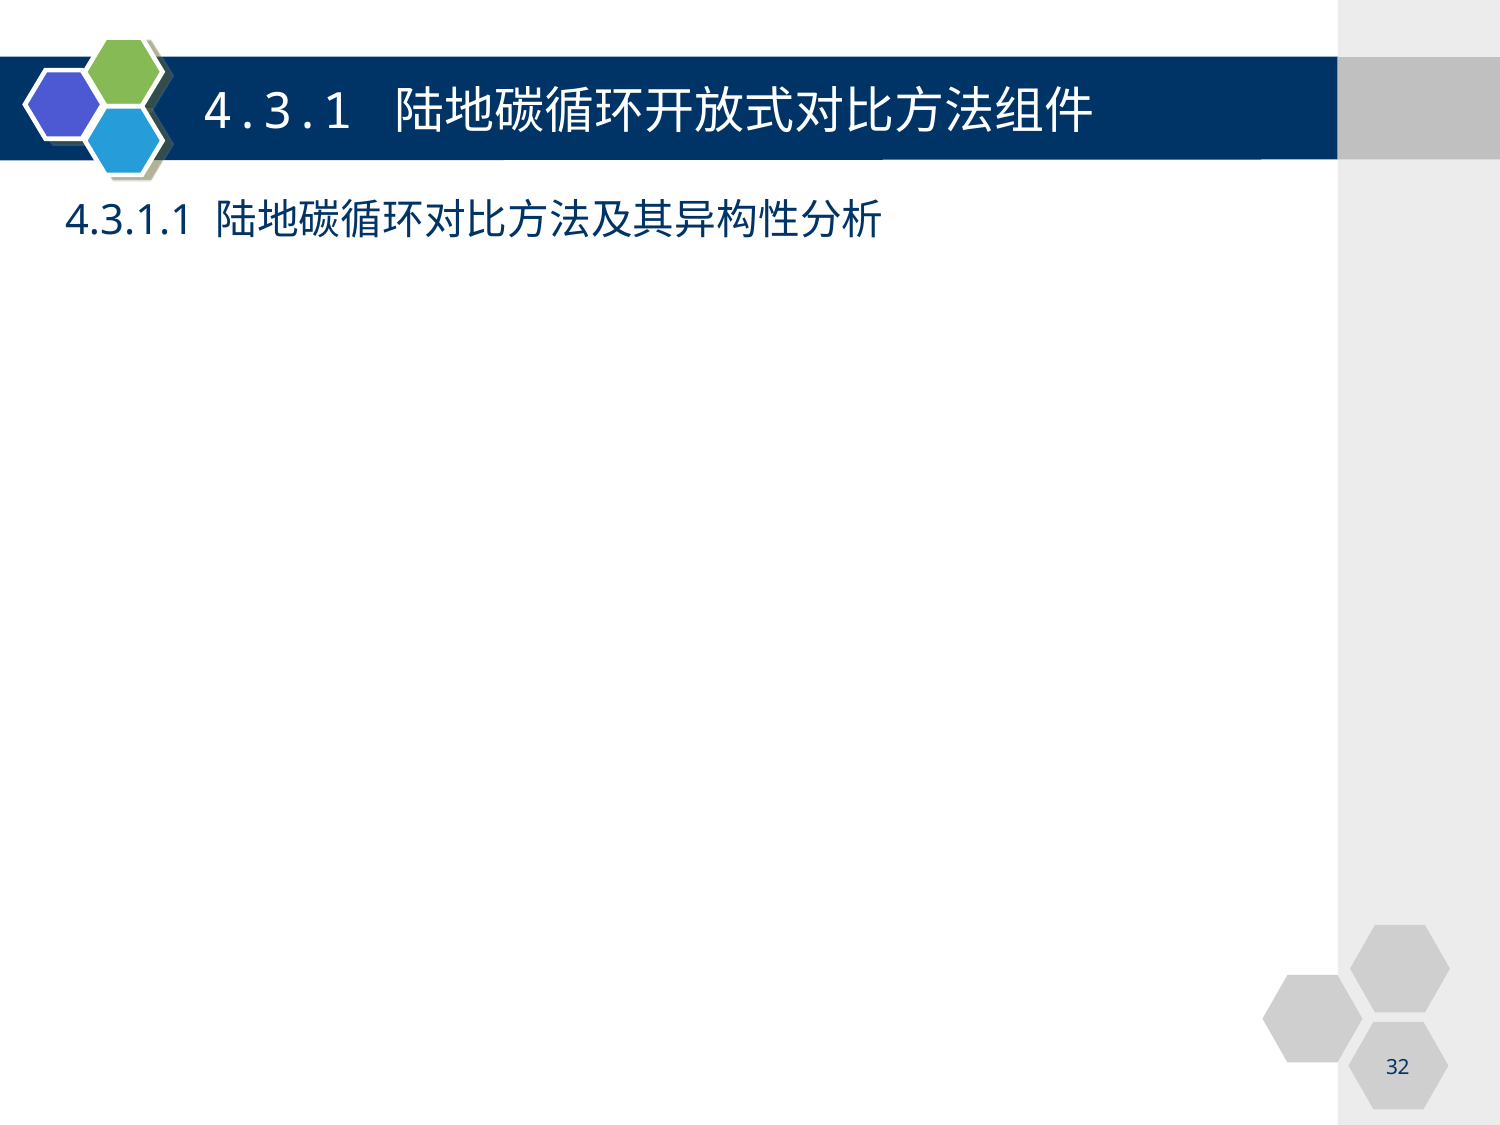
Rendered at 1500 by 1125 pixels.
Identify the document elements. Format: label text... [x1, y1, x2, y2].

text_box 4.3.1.1 陆地碳循环对比方法及其异构性分析 [49, 174, 1176, 244]
text_box 4.3.1 陆地碳循环开放式对比方法组件 [187, 62, 1300, 155]
slide_number 32 [1360, 1045, 1436, 1084]
